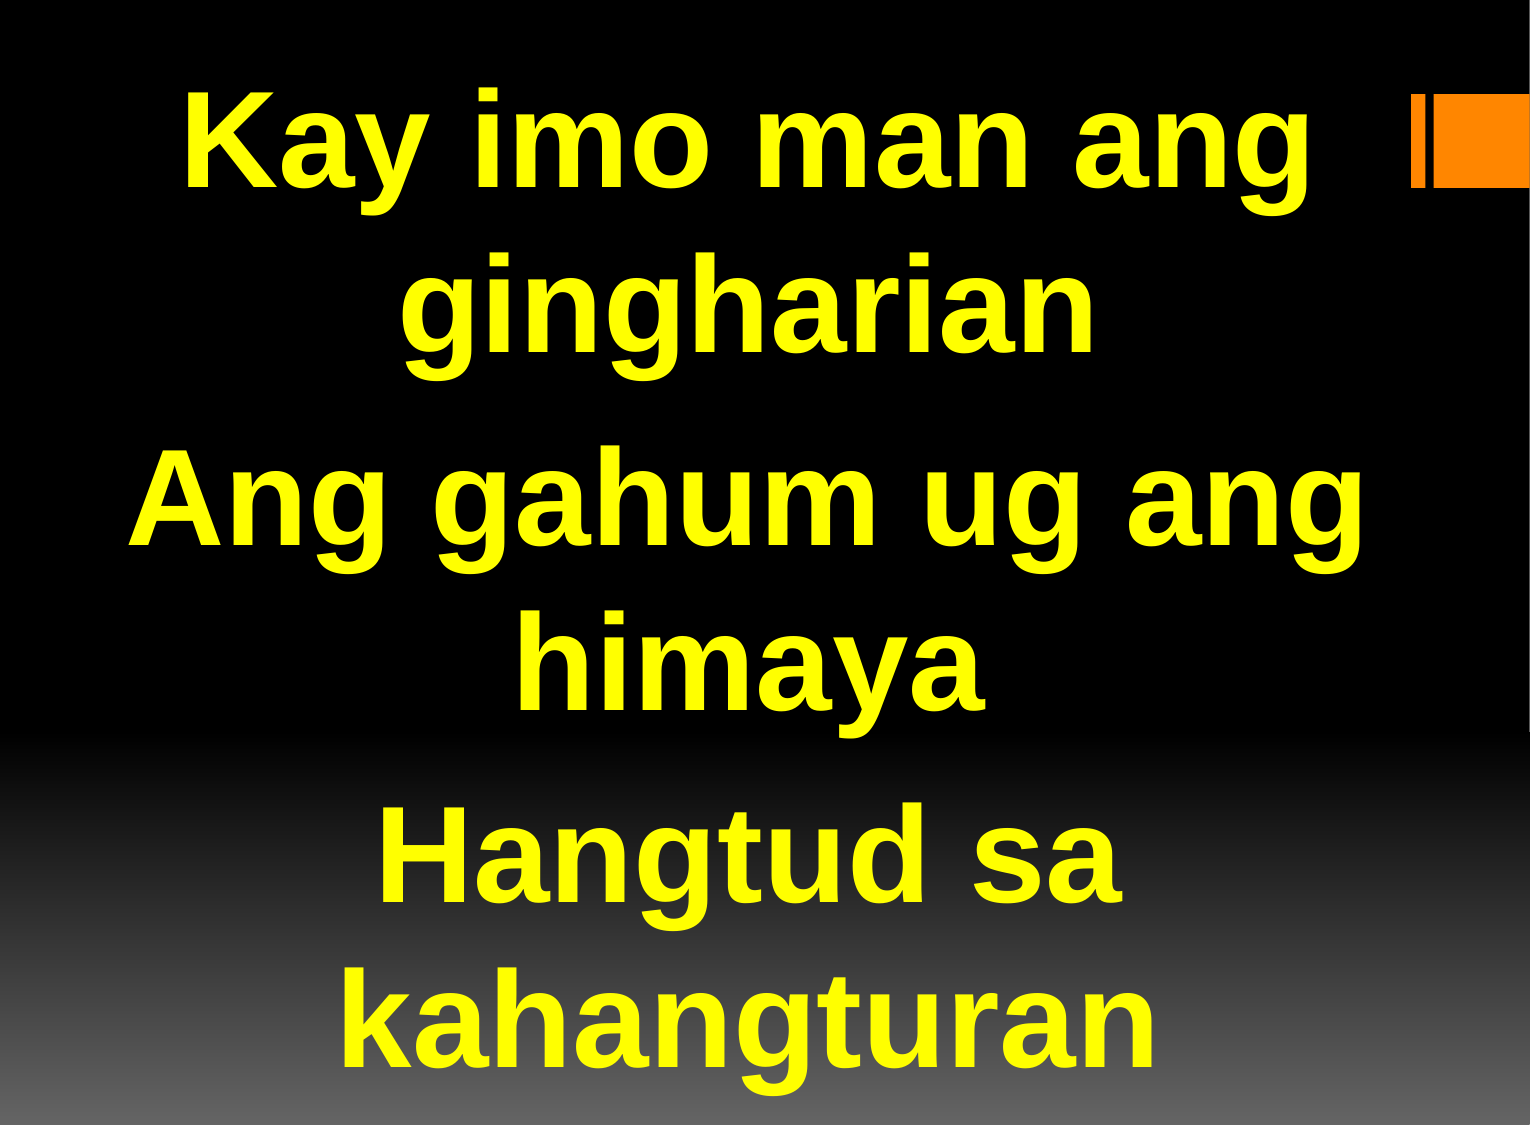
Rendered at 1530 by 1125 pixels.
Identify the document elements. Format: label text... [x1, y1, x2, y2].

subtitle Kay imo man ang gingharian Ang gahum ug ang himaya Hangtud sa kahangturan [91, 42, 1406, 996]
